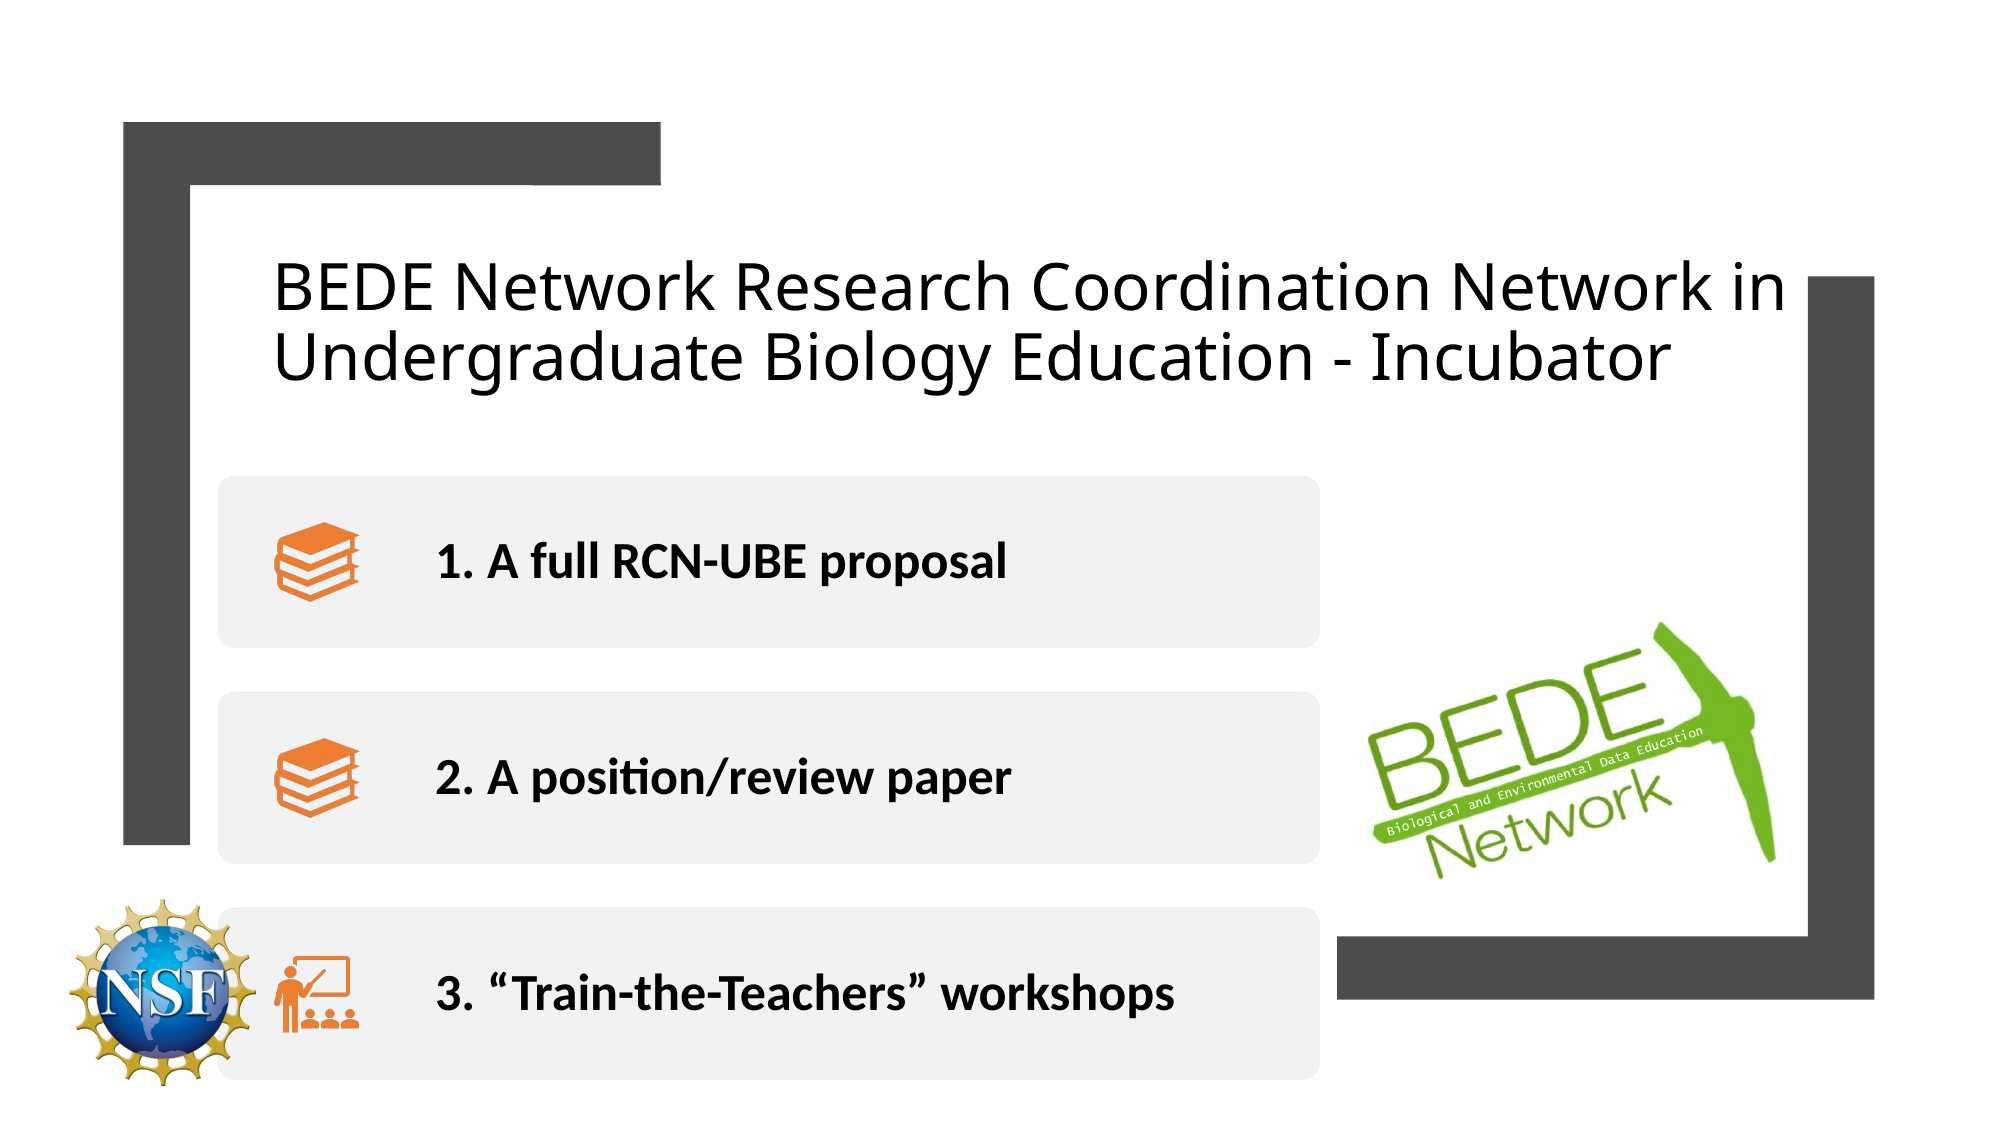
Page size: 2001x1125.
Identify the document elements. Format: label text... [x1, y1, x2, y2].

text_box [217, 475, 1320, 1080]
picture [1362, 611, 1780, 893]
title BEDE Network Research Coordination Network in Undergraduate Biology Education - Incubator [257, 215, 1805, 433]
text_box [1337, 276, 1875, 1000]
text_box [123, 122, 661, 846]
picture [66, 895, 259, 1089]
